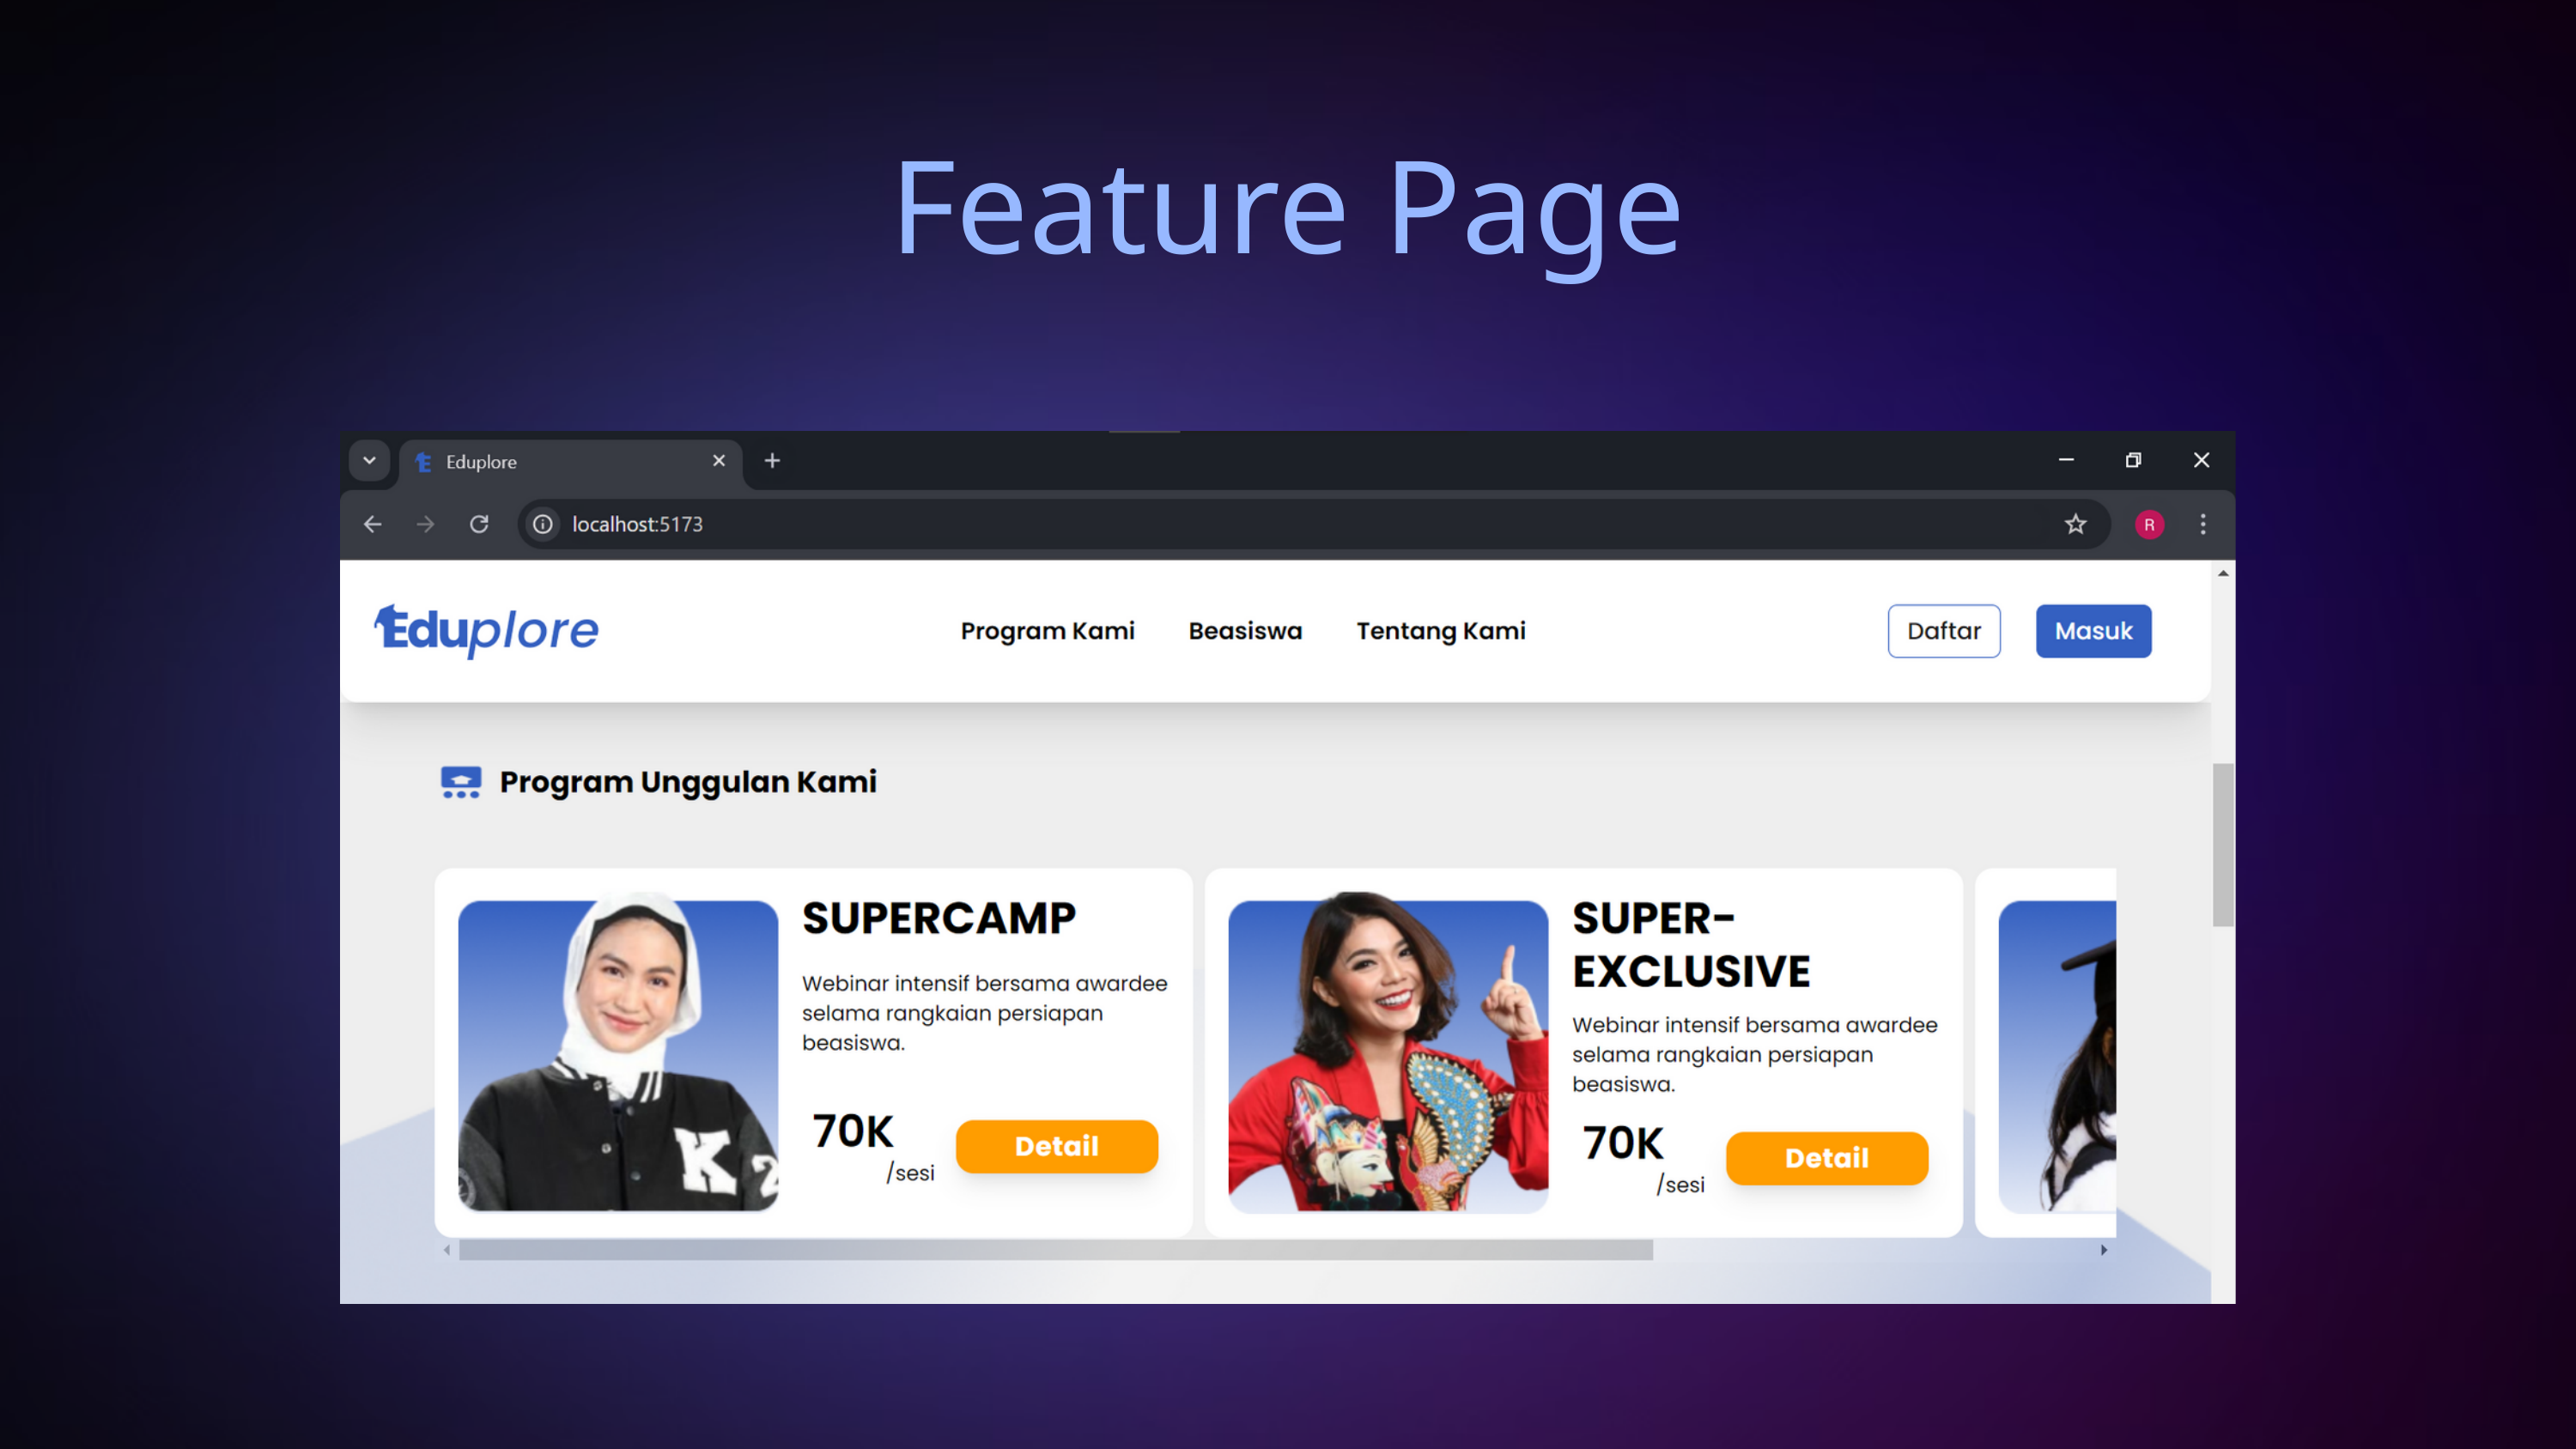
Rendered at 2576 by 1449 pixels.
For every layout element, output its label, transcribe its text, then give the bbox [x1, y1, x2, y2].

text_box [340, 431, 2236, 1304]
text_box [0, 0, 2576, 1449]
text_box Feature Page [848, 165, 1728, 280]
